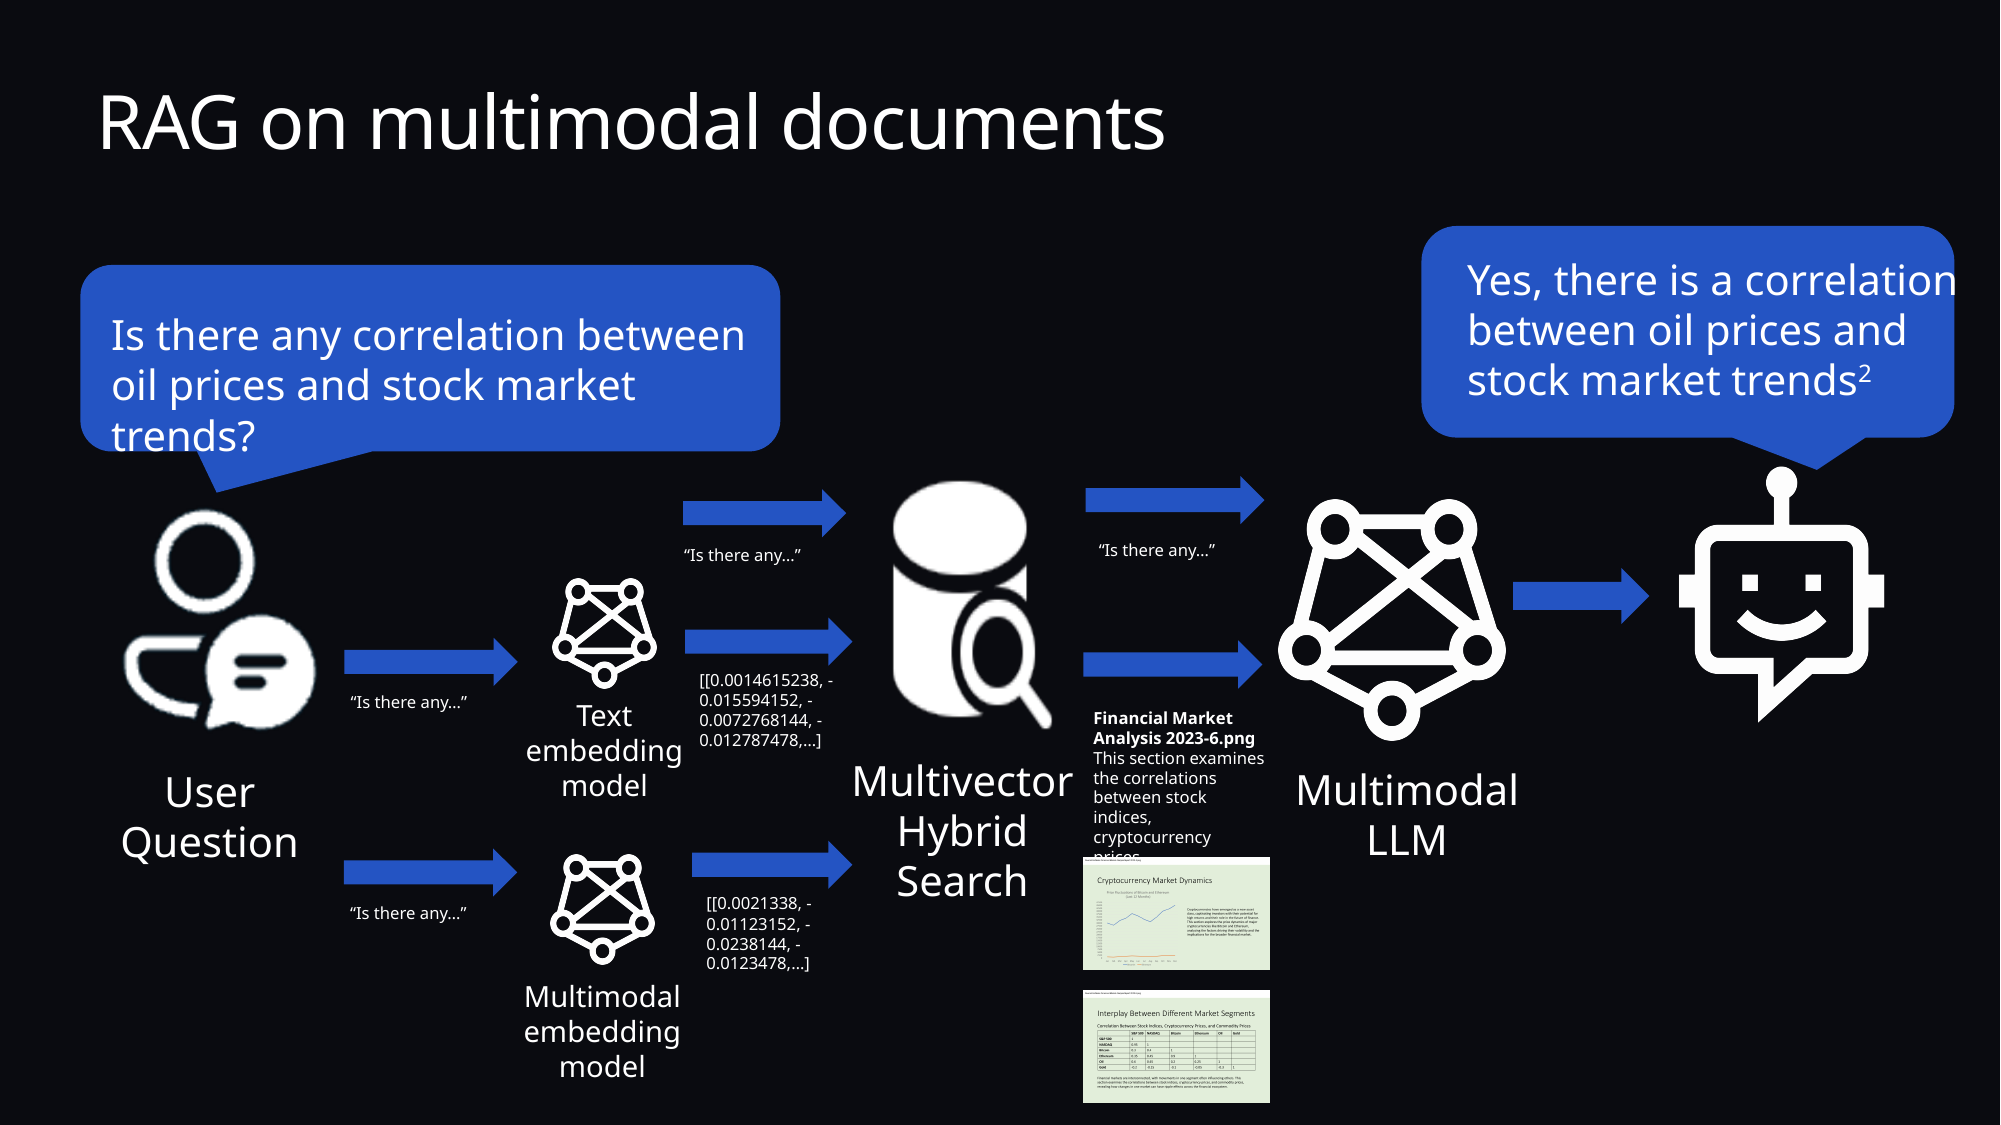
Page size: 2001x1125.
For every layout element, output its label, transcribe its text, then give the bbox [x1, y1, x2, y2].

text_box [41, 264, 781, 925]
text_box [1083, 884, 1270, 1103]
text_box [718, 662, 860, 983]
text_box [1421, 225, 2000, 724]
title RAG on multimodal documents [96, 75, 1904, 166]
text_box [1083, 475, 1555, 884]
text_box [334, 578, 718, 1109]
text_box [669, 457, 1098, 889]
